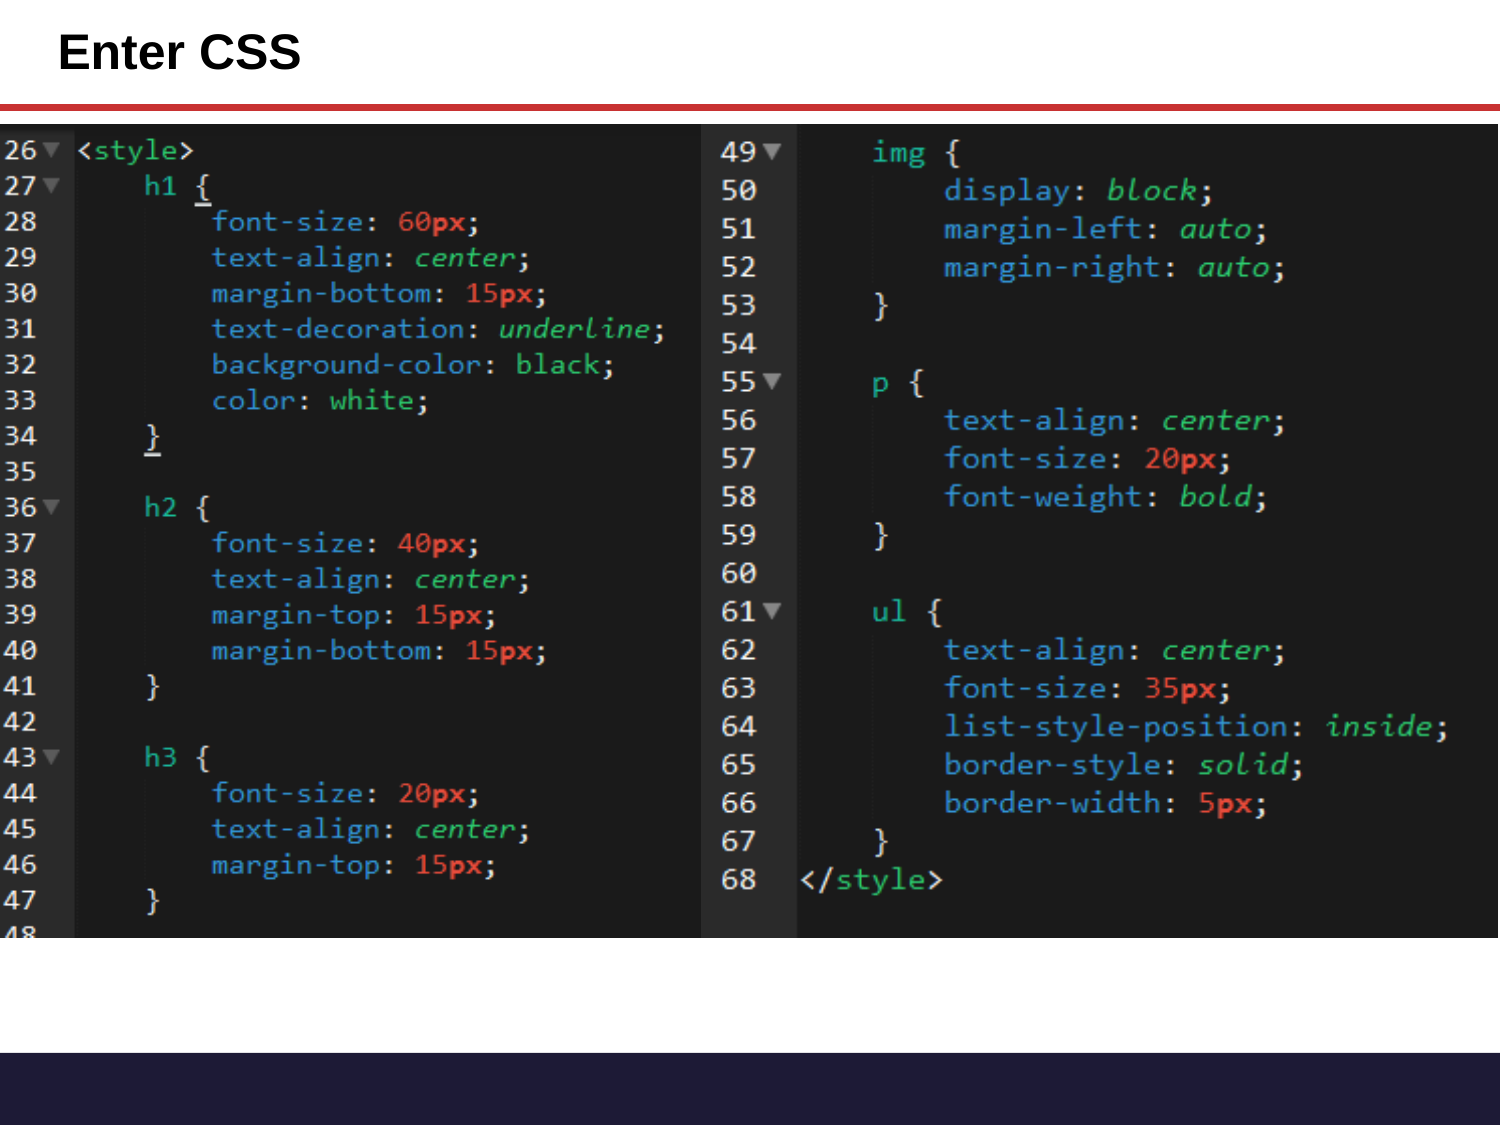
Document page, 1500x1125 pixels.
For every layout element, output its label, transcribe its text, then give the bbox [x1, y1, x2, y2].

title Enter CSS [49, 0, 948, 108]
picture [0, 124, 1499, 938]
